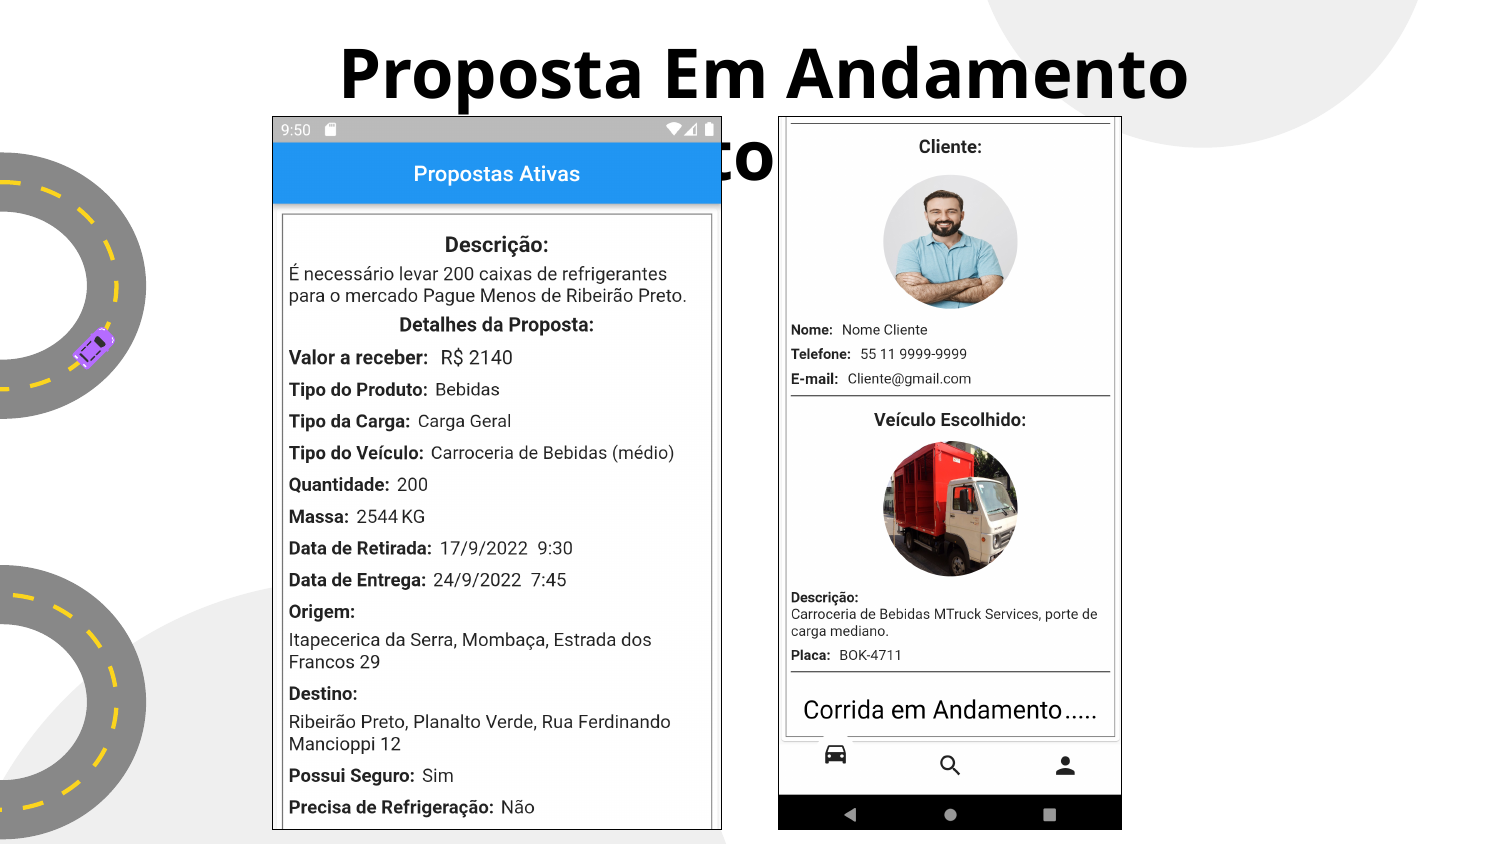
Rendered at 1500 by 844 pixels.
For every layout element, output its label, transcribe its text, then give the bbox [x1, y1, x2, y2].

title Proposta Em Andamento Motorista [165, 14, 1364, 106]
picture [778, 115, 1123, 830]
picture [272, 115, 722, 830]
